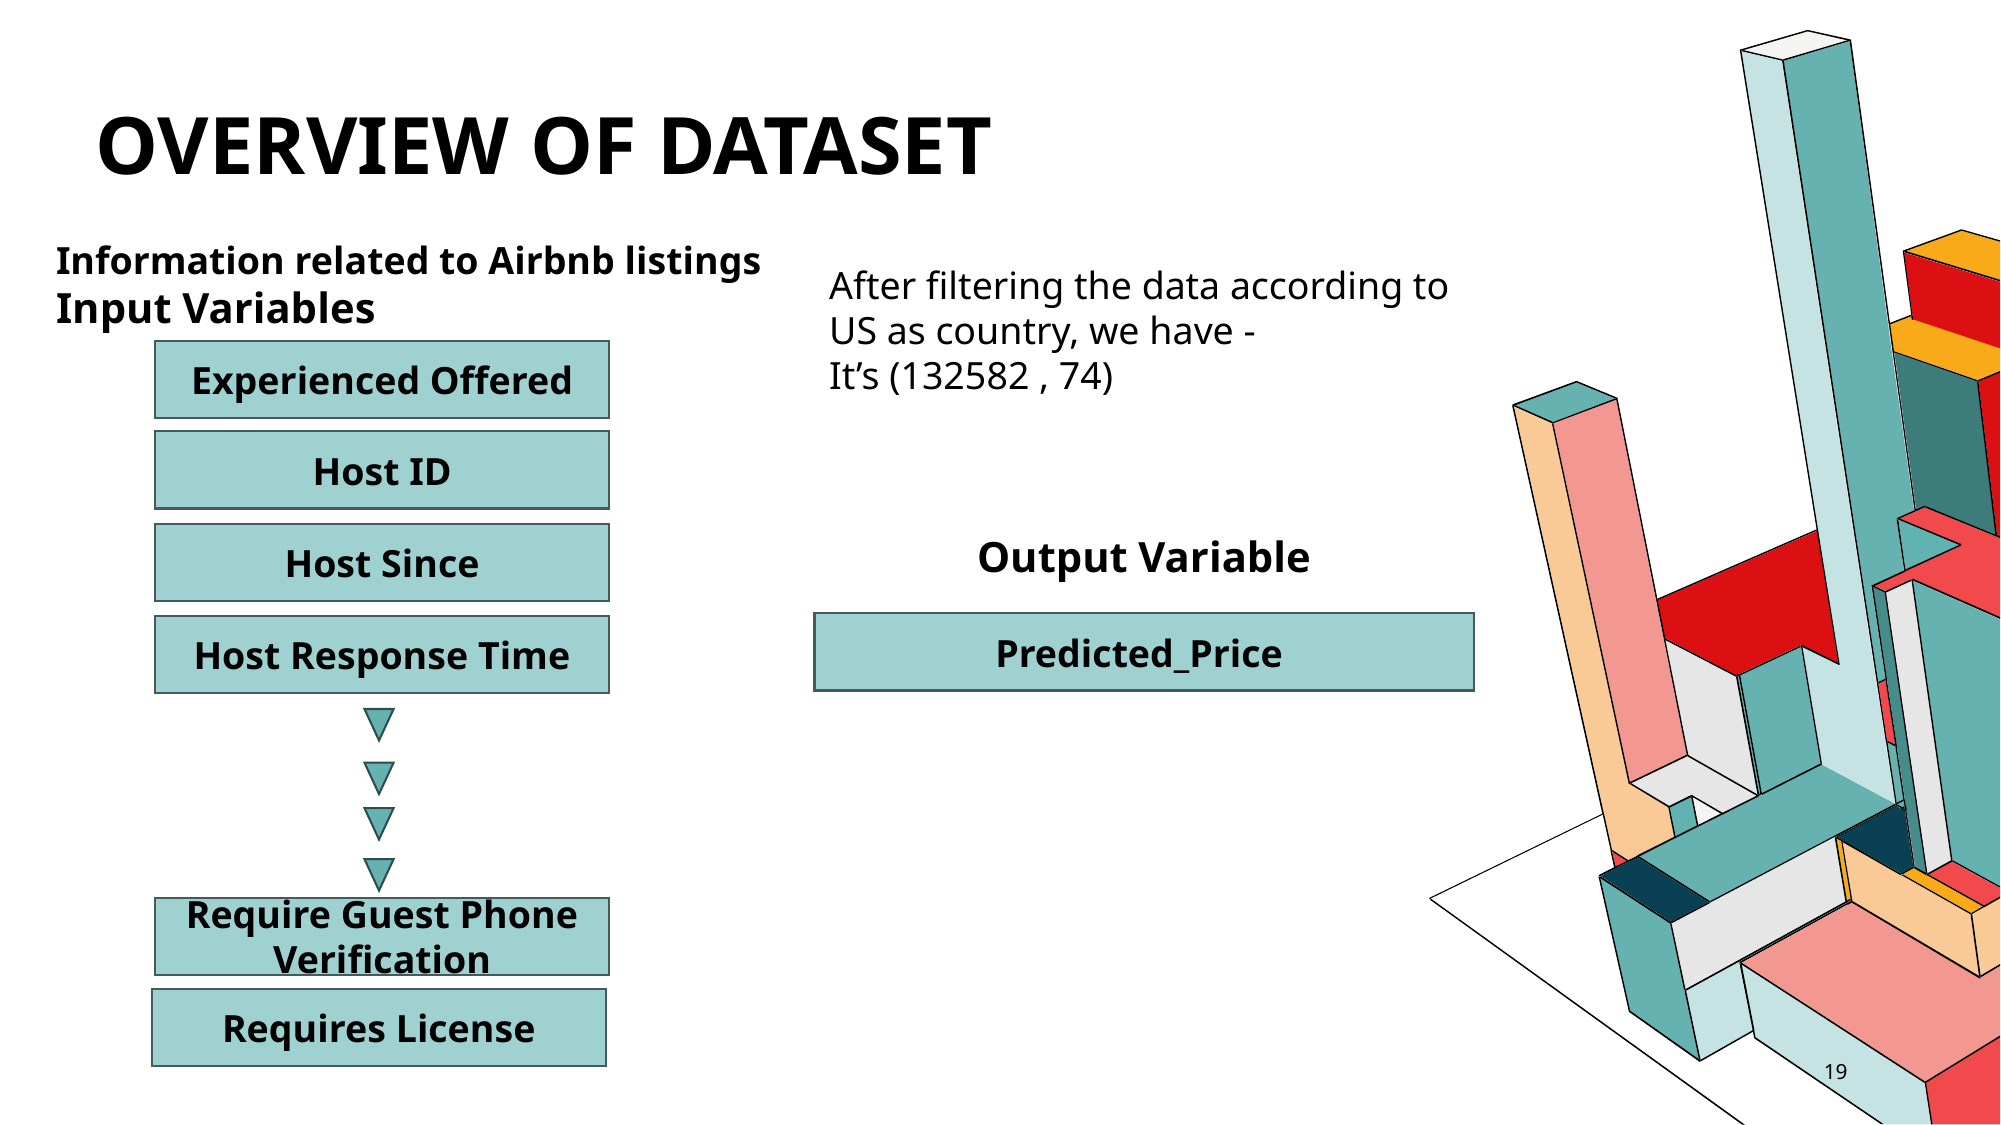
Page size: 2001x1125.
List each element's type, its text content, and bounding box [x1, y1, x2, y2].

text_box Host ID [154, 430, 610, 510]
text_box Output Variable [962, 523, 1326, 589]
text_box [362, 761, 396, 797]
text_box Host Response Time [154, 615, 610, 694]
slide_number 19 [1412, 1042, 1863, 1103]
text_box Information related to Airbnb listings Input Variables [41, 229, 778, 385]
text_box Predicted_Price [813, 612, 1475, 692]
text_box After filtering the data according to US as country, we have - It’s (132582 , 74) [814, 254, 1483, 405]
text_box [362, 858, 396, 894]
text_box [362, 807, 396, 842]
title OVERVIEW OF DATASET [80, 25, 1356, 199]
text_box Host Since [154, 523, 610, 602]
text_box Experienced Offered [154, 340, 610, 419]
text_box Requires License [151, 988, 607, 1067]
text_box [362, 707, 396, 743]
text_box Require Guest Phone Verification [154, 897, 610, 976]
